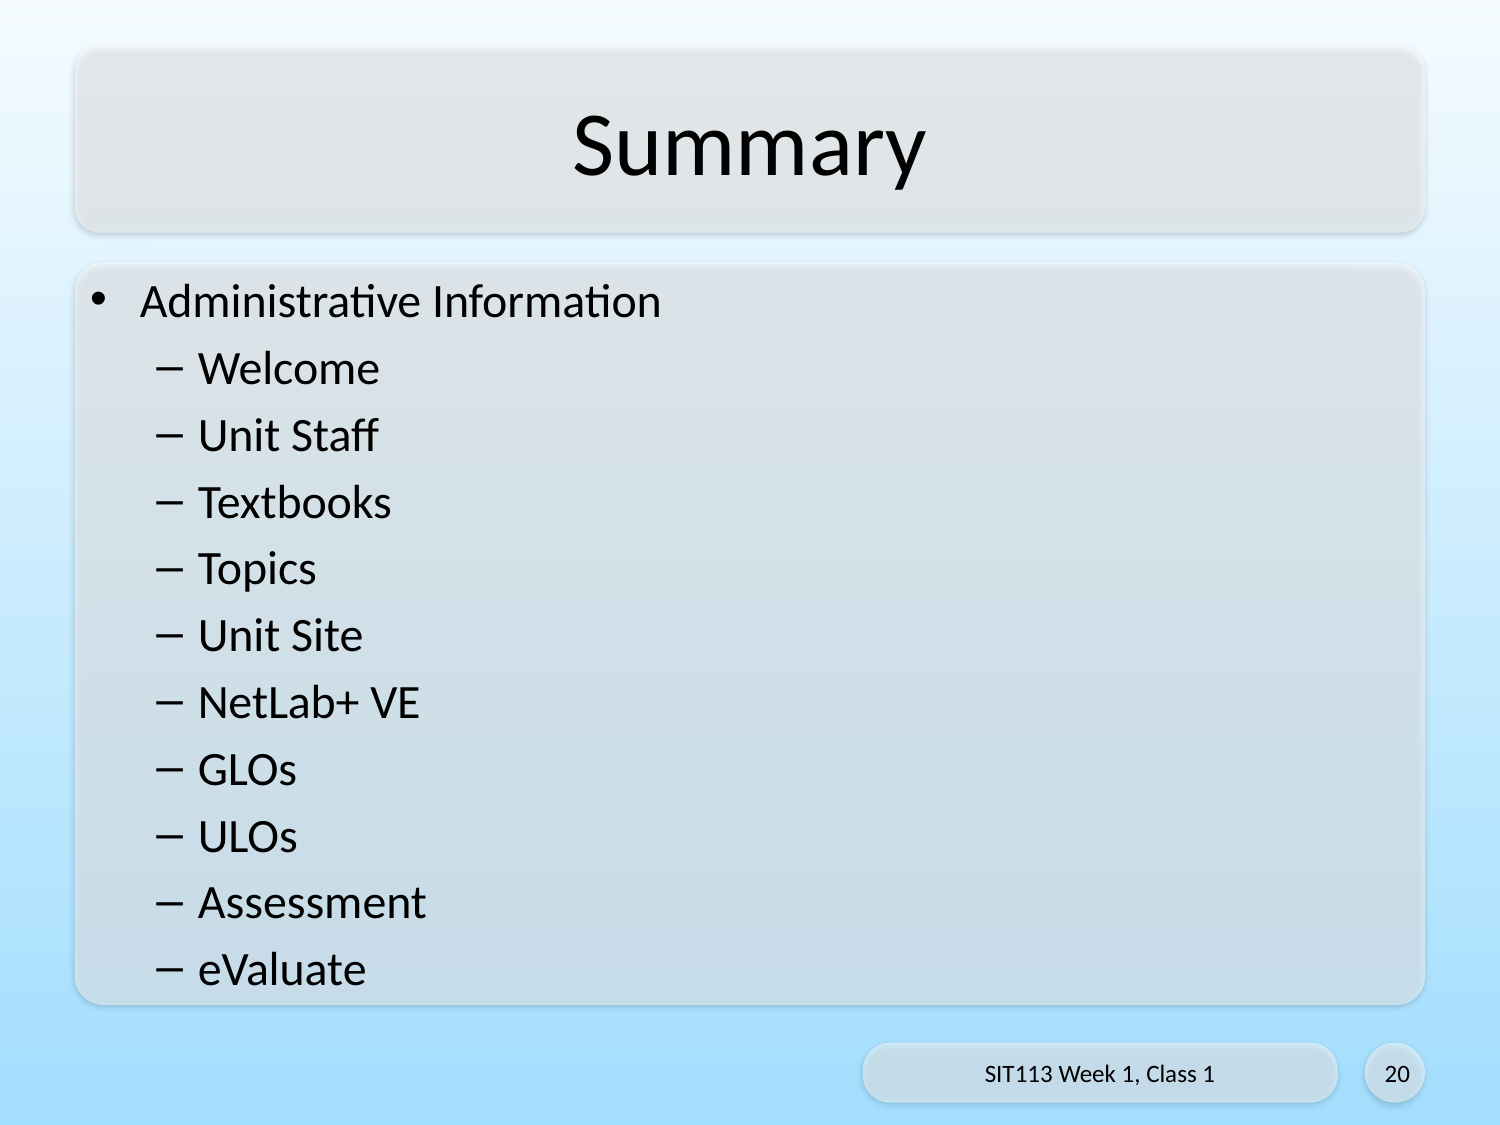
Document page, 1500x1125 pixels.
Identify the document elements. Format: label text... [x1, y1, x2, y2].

slide_number 20 [1364, 1042, 1425, 1103]
list Administrative Information Welcome Unit Staff Textbooks Topics Unit Site NetLab+ VE GLOs ULOs Assessment eValuate [75, 262, 1425, 1005]
title Summary [75, 45, 1425, 233]
footer SIT113 Week 1, Class 1 [862, 1042, 1338, 1103]
